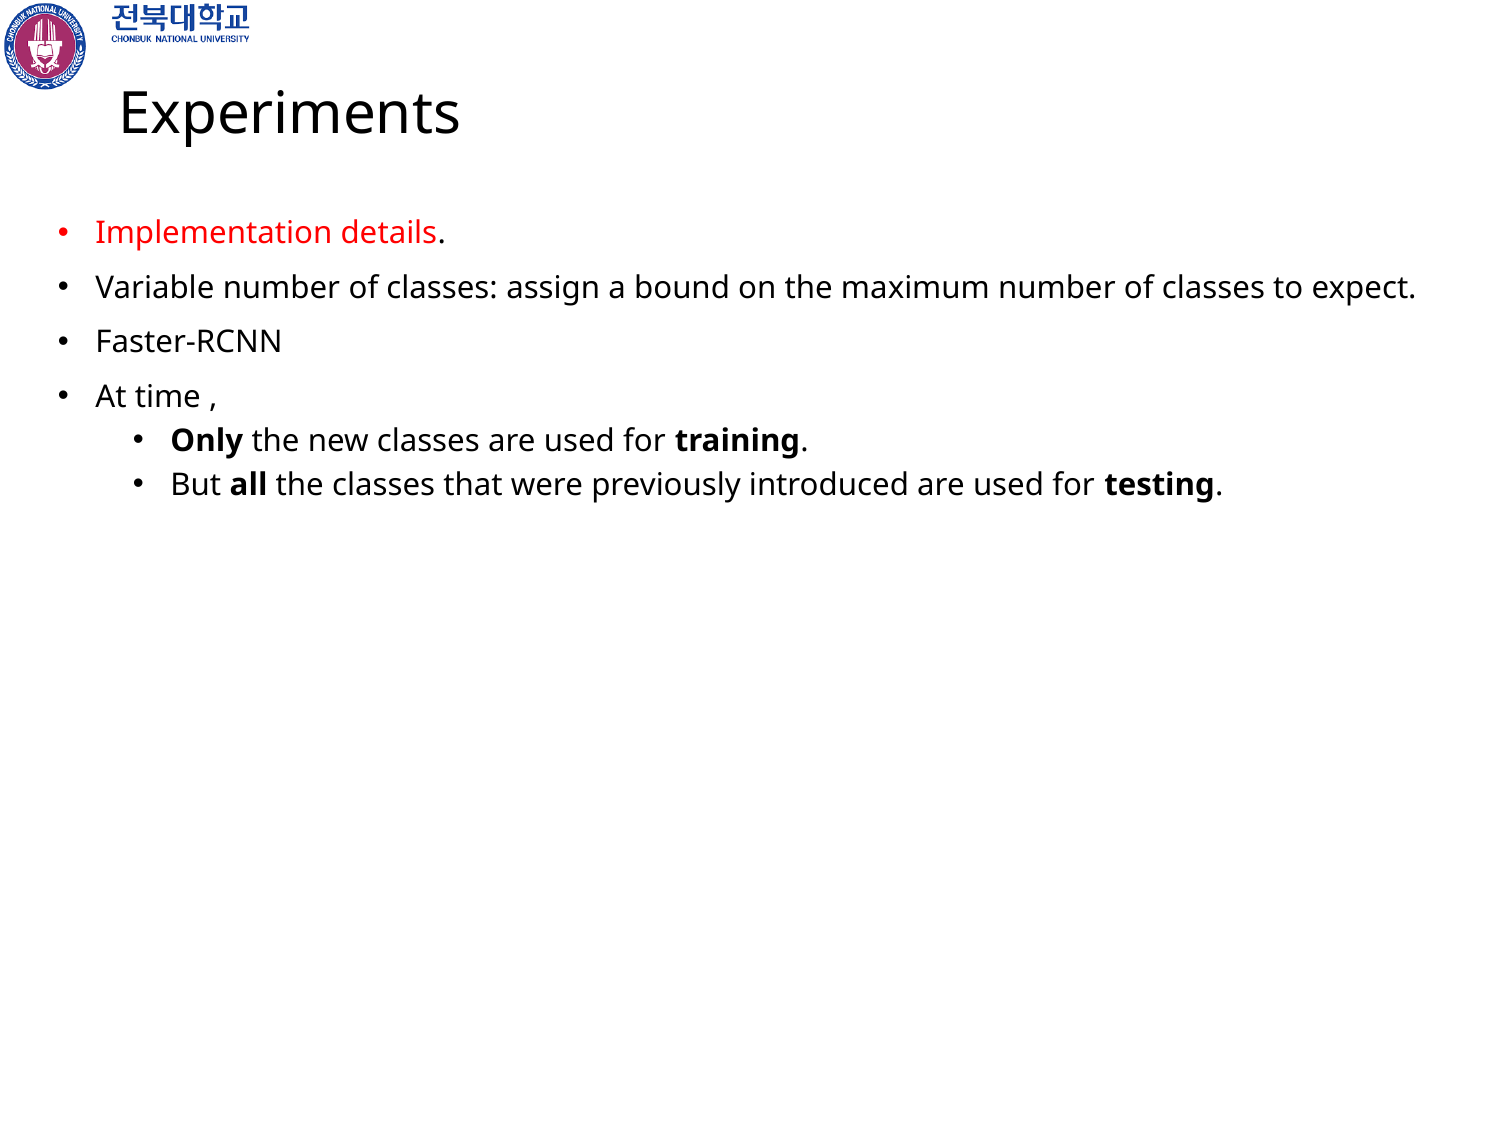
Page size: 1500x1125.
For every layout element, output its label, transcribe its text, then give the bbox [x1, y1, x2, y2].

title Experiments [103, 59, 1397, 170]
picture [103, 0, 257, 46]
picture [0, 0, 90, 92]
